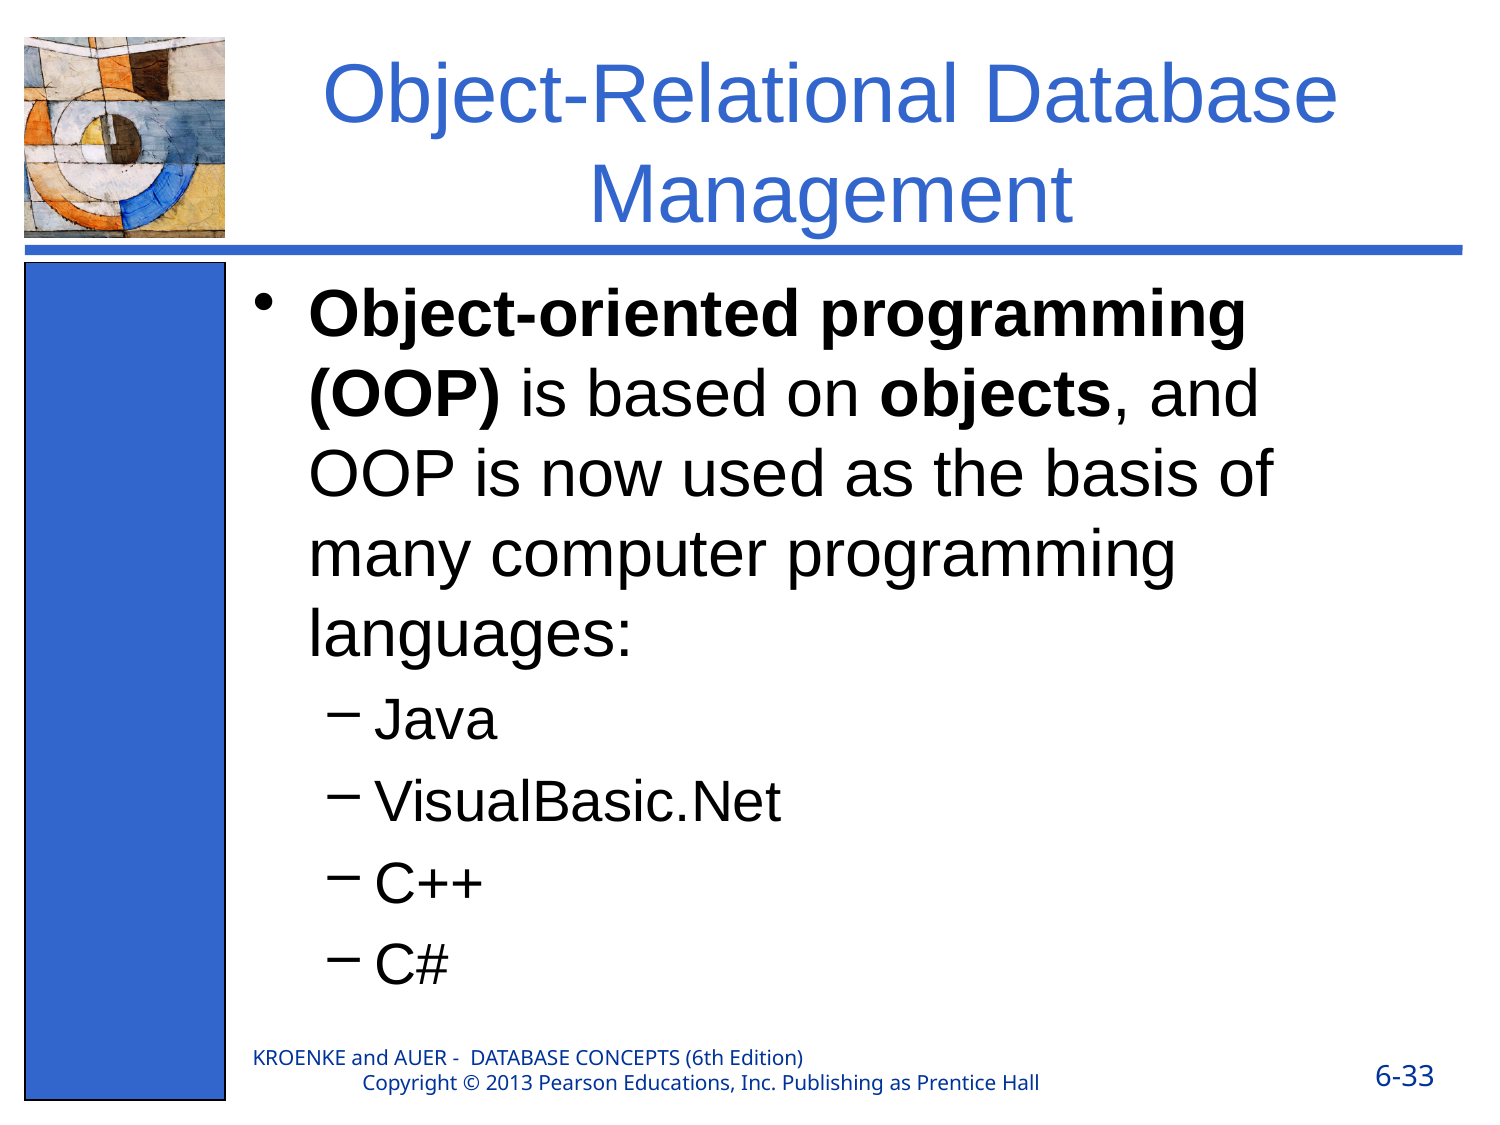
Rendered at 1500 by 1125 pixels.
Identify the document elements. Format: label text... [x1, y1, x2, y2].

list Object-oriented programming (OOP) is based on objects, and OOP is now used as the basis of many computer programming languages: Java VisualBasic.Net C++ C# [237, 262, 1426, 1026]
slide_number 6-33 [1287, 1049, 1451, 1103]
picture [24, 37, 225, 238]
title Object-Relational Database Management [237, 44, 1426, 233]
footer KROENKE and AUER - DATABASE CONCEPTS (6th Edition) Copyright © 2013 Pearson Educations, Inc. Publishing as Prentice Hall [237, 1037, 1088, 1104]
